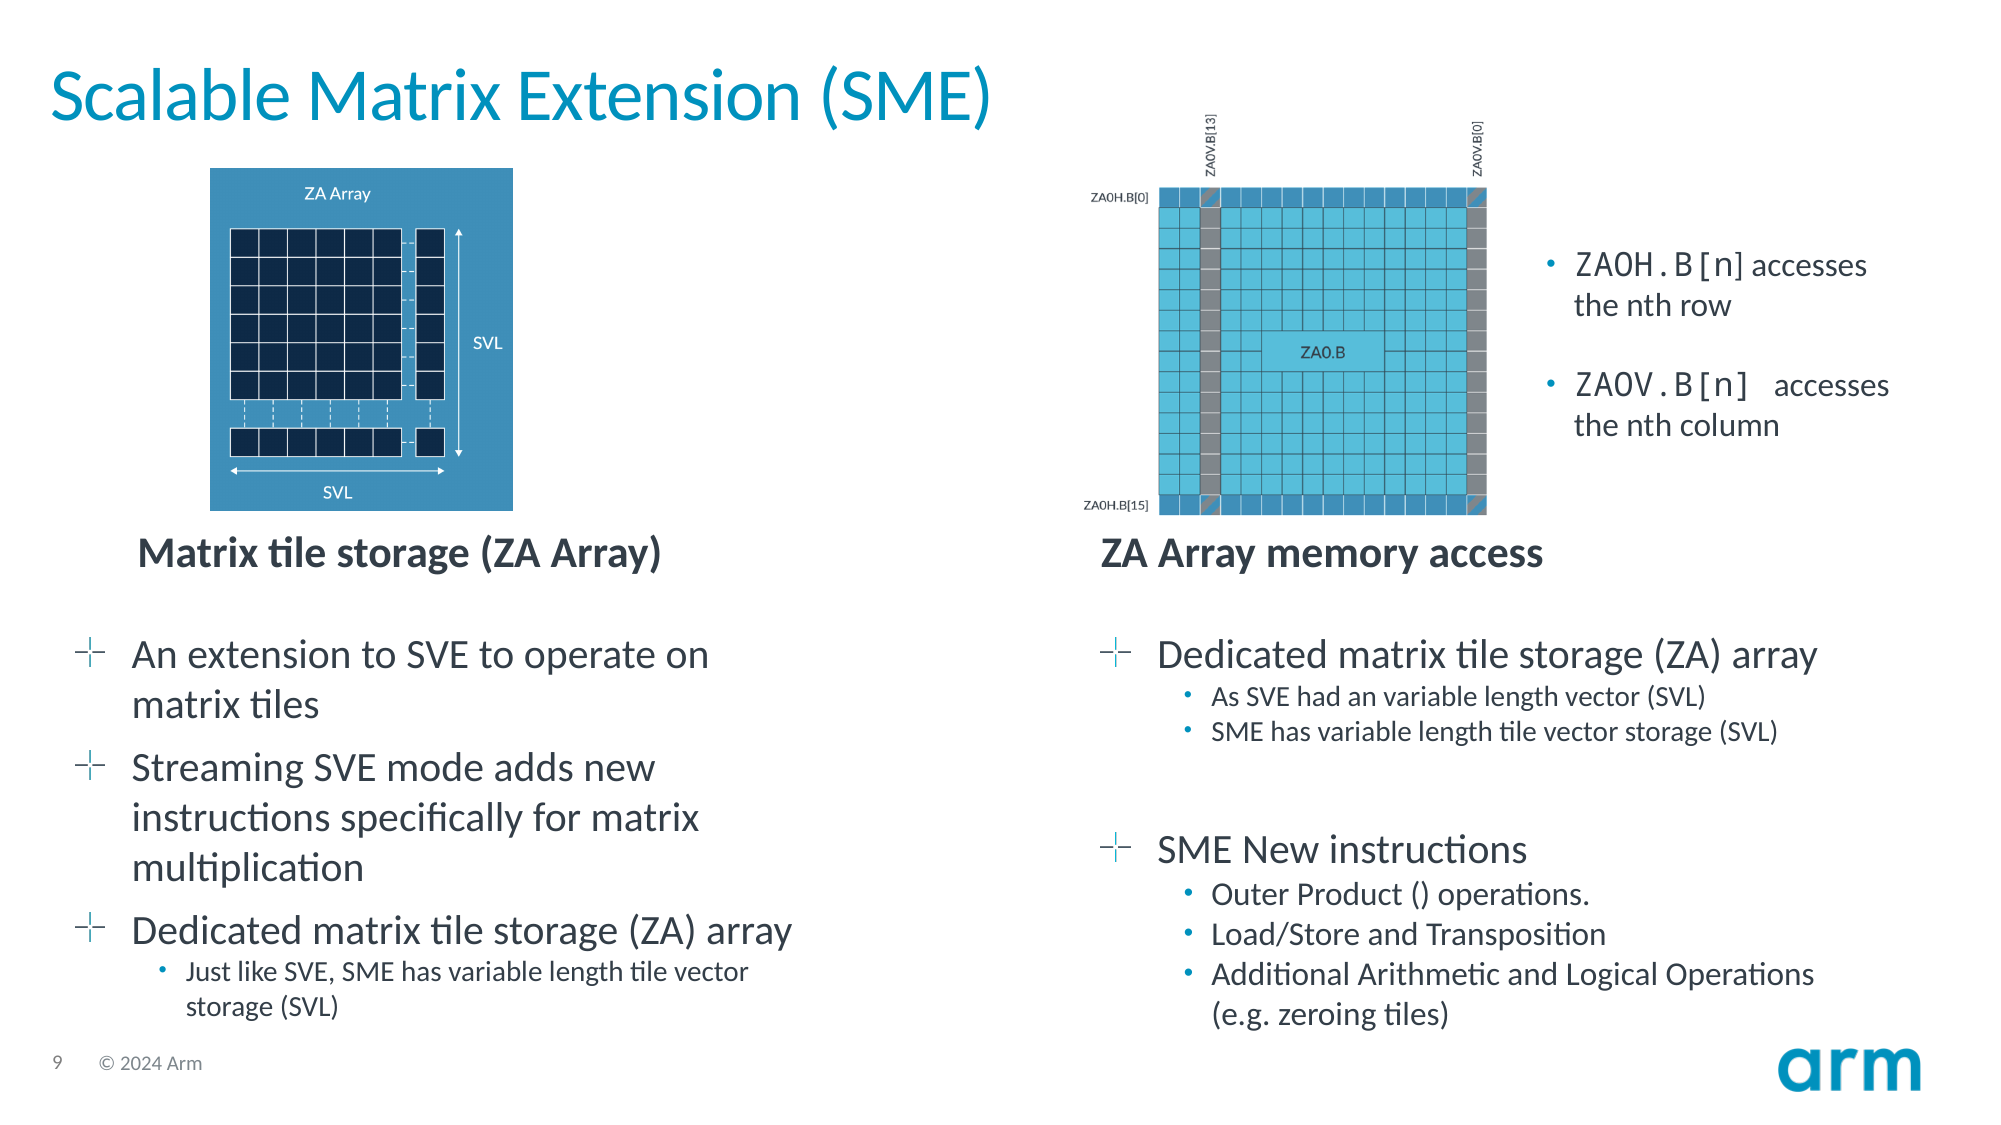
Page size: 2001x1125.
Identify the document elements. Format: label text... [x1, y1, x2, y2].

text_box An extension to SVE to operate on matrix tiles Streaming SVE mode adds new instructions specifically for matrix multiplication Dedicated matrix tile storage (ZA) array Just like SVE, SME has variable length tile vector storage (SVL) [75, 627, 801, 1047]
picture [75, 637, 105, 667]
picture [75, 750, 105, 780]
title Scalable Matrix Extension (SME) [50, 44, 1894, 152]
picture [1100, 832, 1131, 862]
picture [1061, 78, 1544, 539]
picture [1777, 1047, 1922, 1093]
picture [75, 912, 105, 942]
text_box ZA Array memory access [1100, 529, 1557, 577]
text_box ZAOH.B[n] accesses the nth row ZAOV.B[n] accesses the nth column [1544, 243, 1894, 462]
picture [210, 168, 513, 511]
picture [1100, 637, 1131, 667]
text_box Matrix tile storage (ZA Array) [137, 529, 863, 577]
